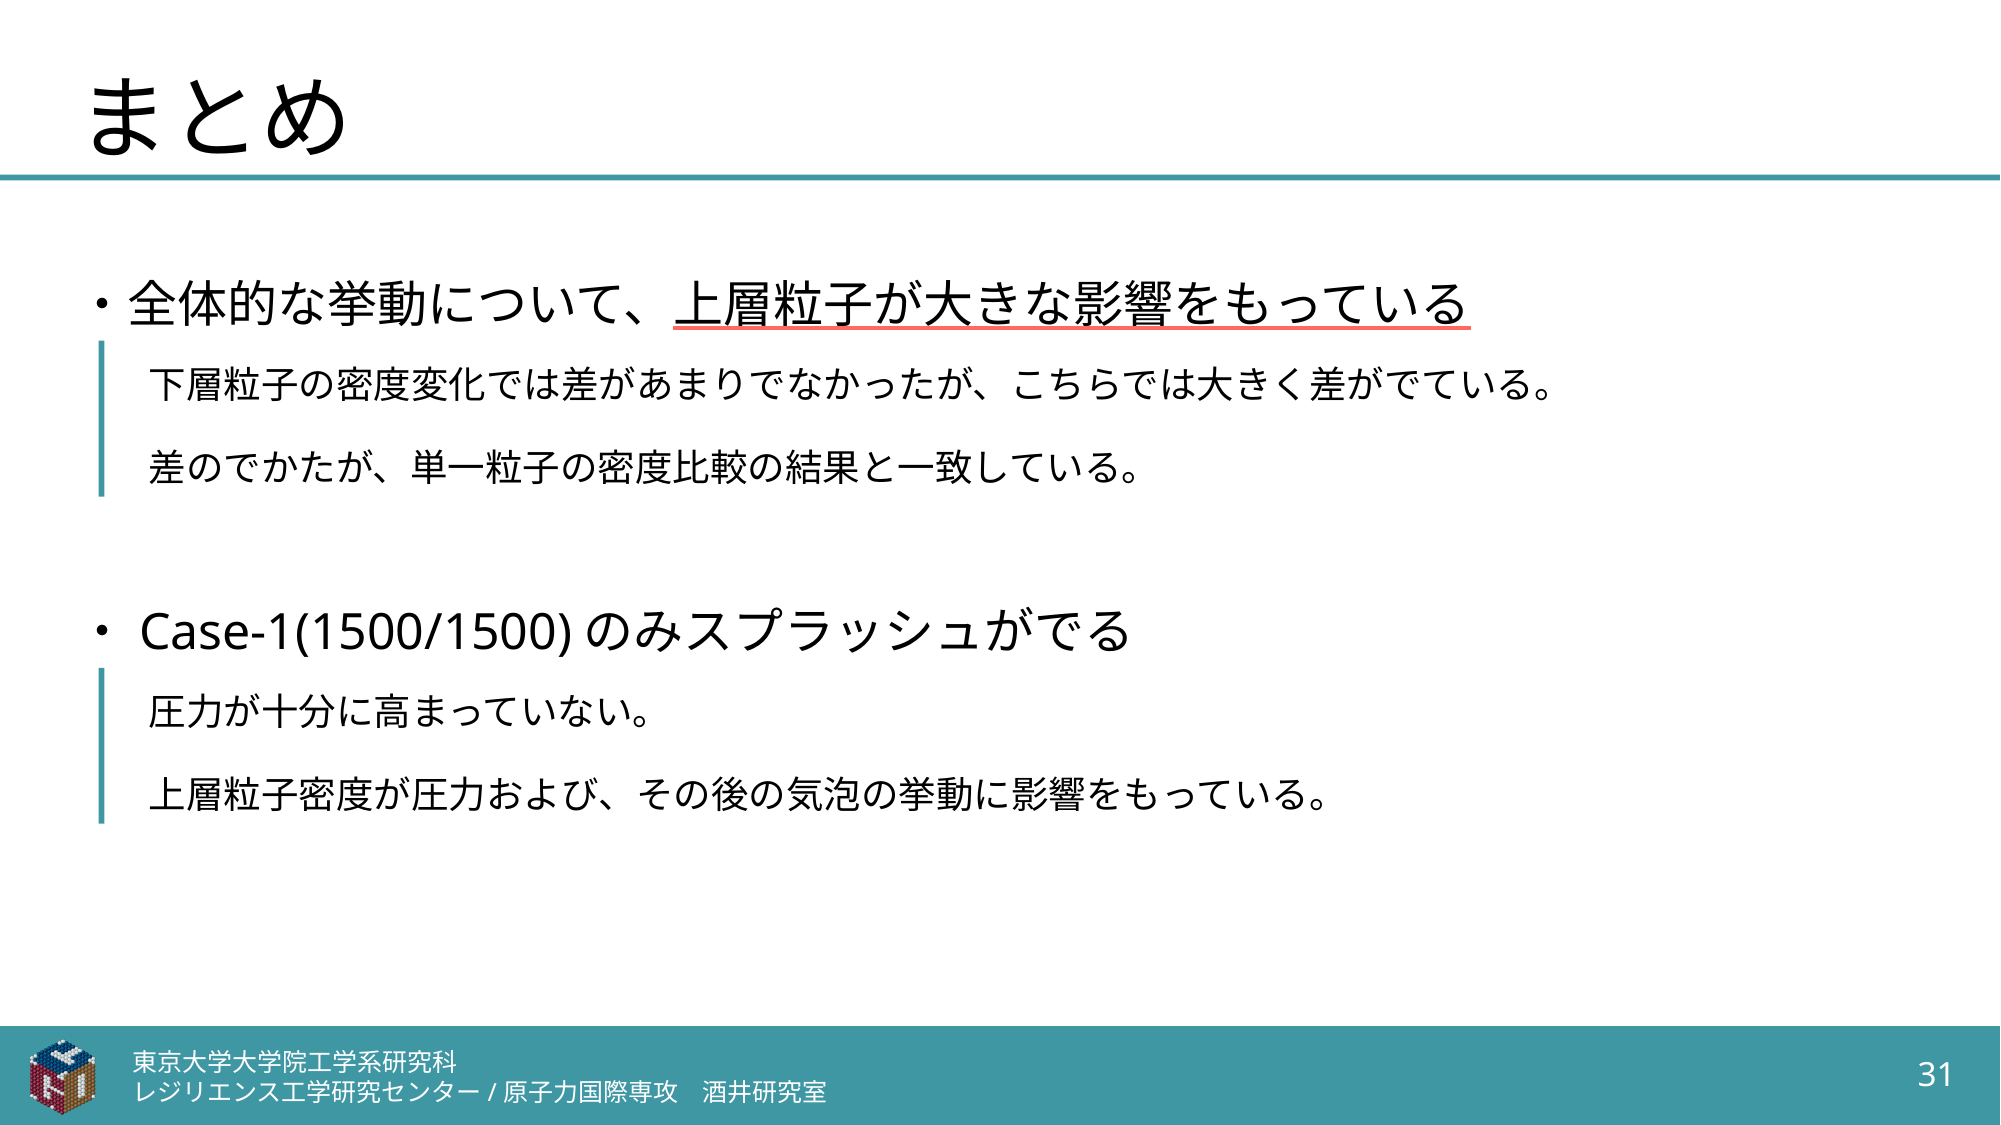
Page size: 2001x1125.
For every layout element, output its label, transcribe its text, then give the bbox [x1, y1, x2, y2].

text_box [98, 667, 105, 825]
text_box 圧力が十分に高まっていない。 [133, 680, 1607, 741]
text_box 上層粒子密度が圧力および、その後の気泡の挙動に影響をもっている。 [133, 763, 1607, 823]
text_box 下層粒子の密度変化では差があまりでなかったが、こちらでは大きく差がでている。 [133, 353, 1607, 414]
picture [29, 1038, 96, 1115]
text_box 差のでかたが、単一粒子の密度比較の結果と一致している。 [133, 436, 1607, 496]
footer 東京大学大学院工学系研究科 レジリエンス工学研究センター/原子力国際専攻 酒井研究室 [117, 1046, 1021, 1107]
text_box ・Case-1(1500/1500)のみスプラッシュがでる [62, 592, 1683, 667]
text_box ・全体的な挙動について、上層粒子が大きな影響をもっている [62, 264, 1683, 340]
text_box [98, 340, 105, 498]
title まとめ [62, 0, 1700, 175]
slide_number 31 [1520, 1046, 1971, 1107]
